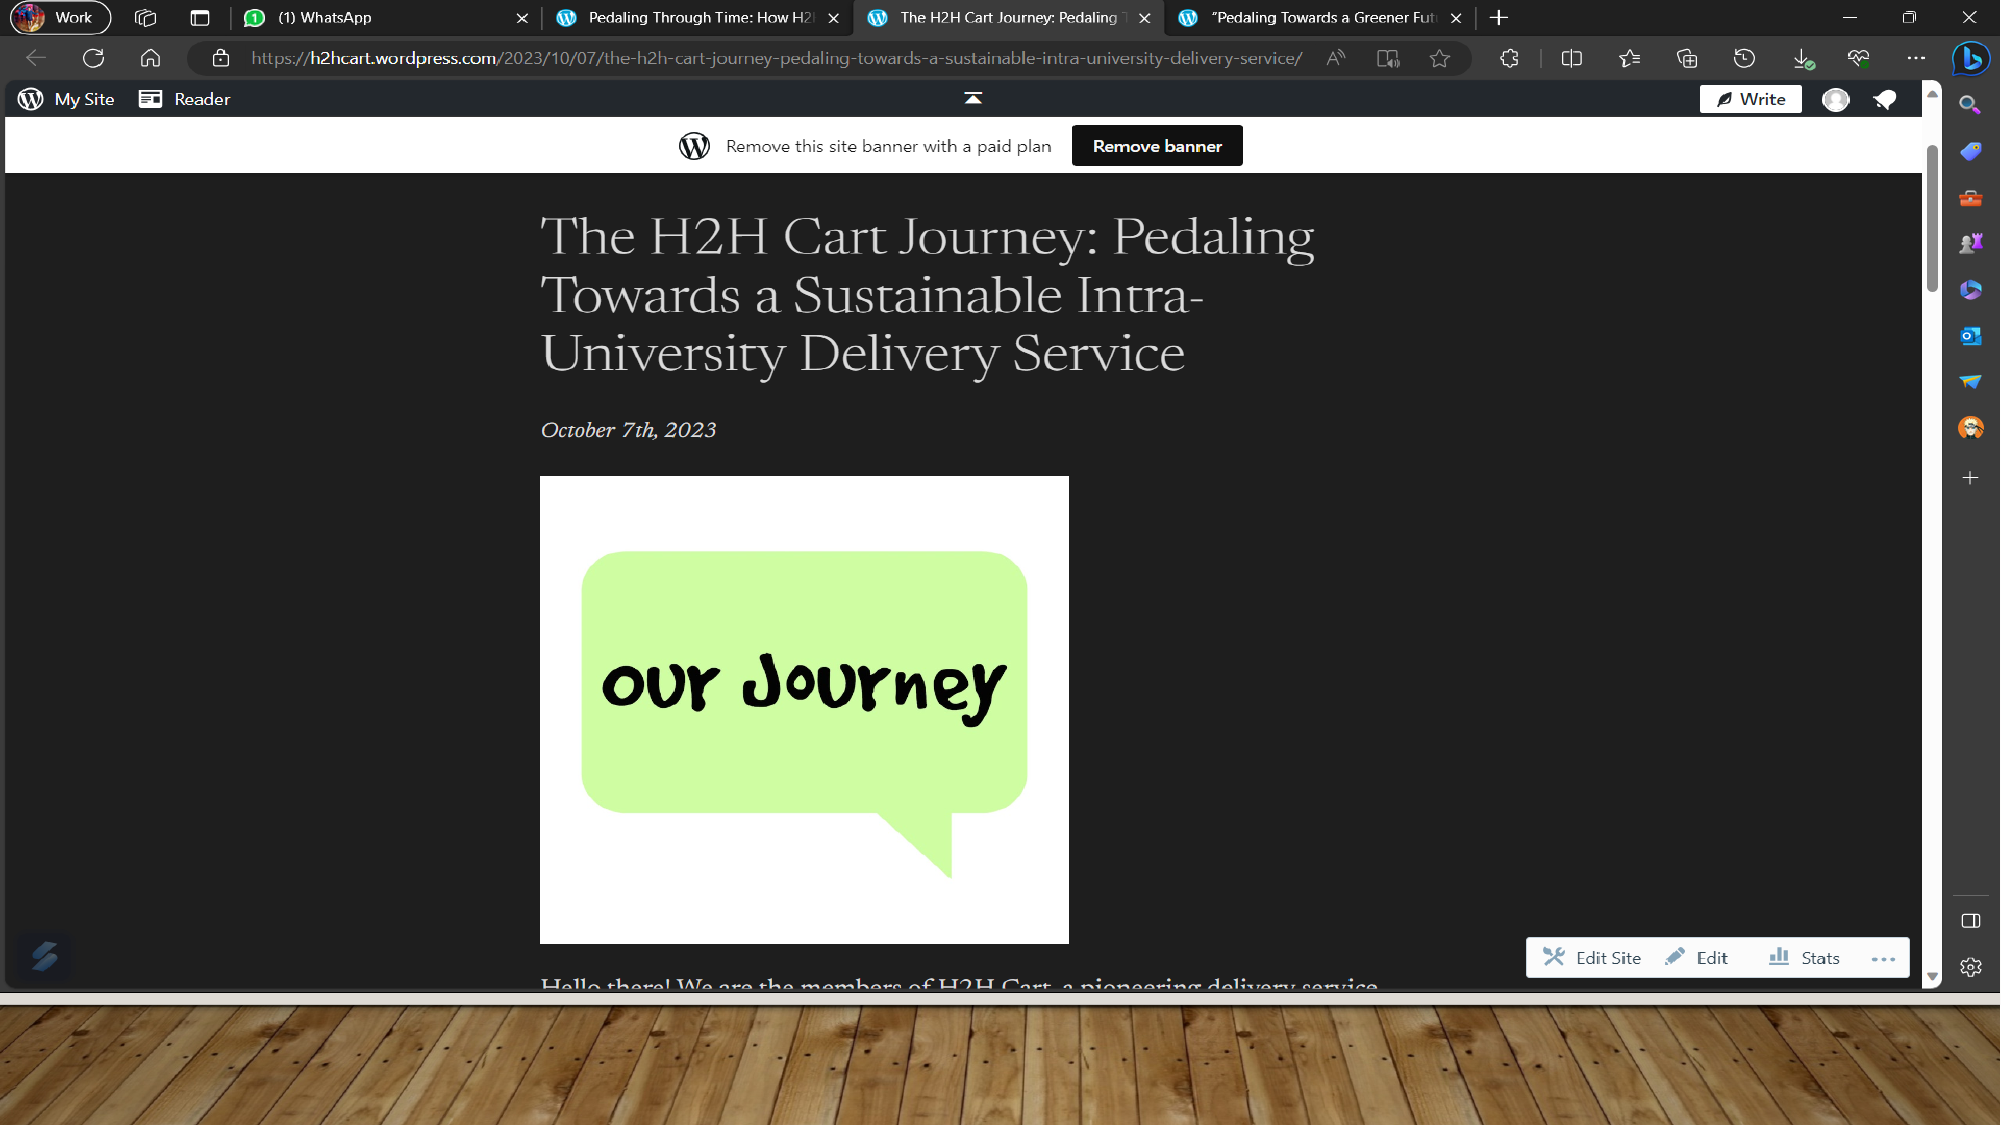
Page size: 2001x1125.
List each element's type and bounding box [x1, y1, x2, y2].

picture [0, 1005, 2000, 1125]
list [0, 0, 2000, 994]
